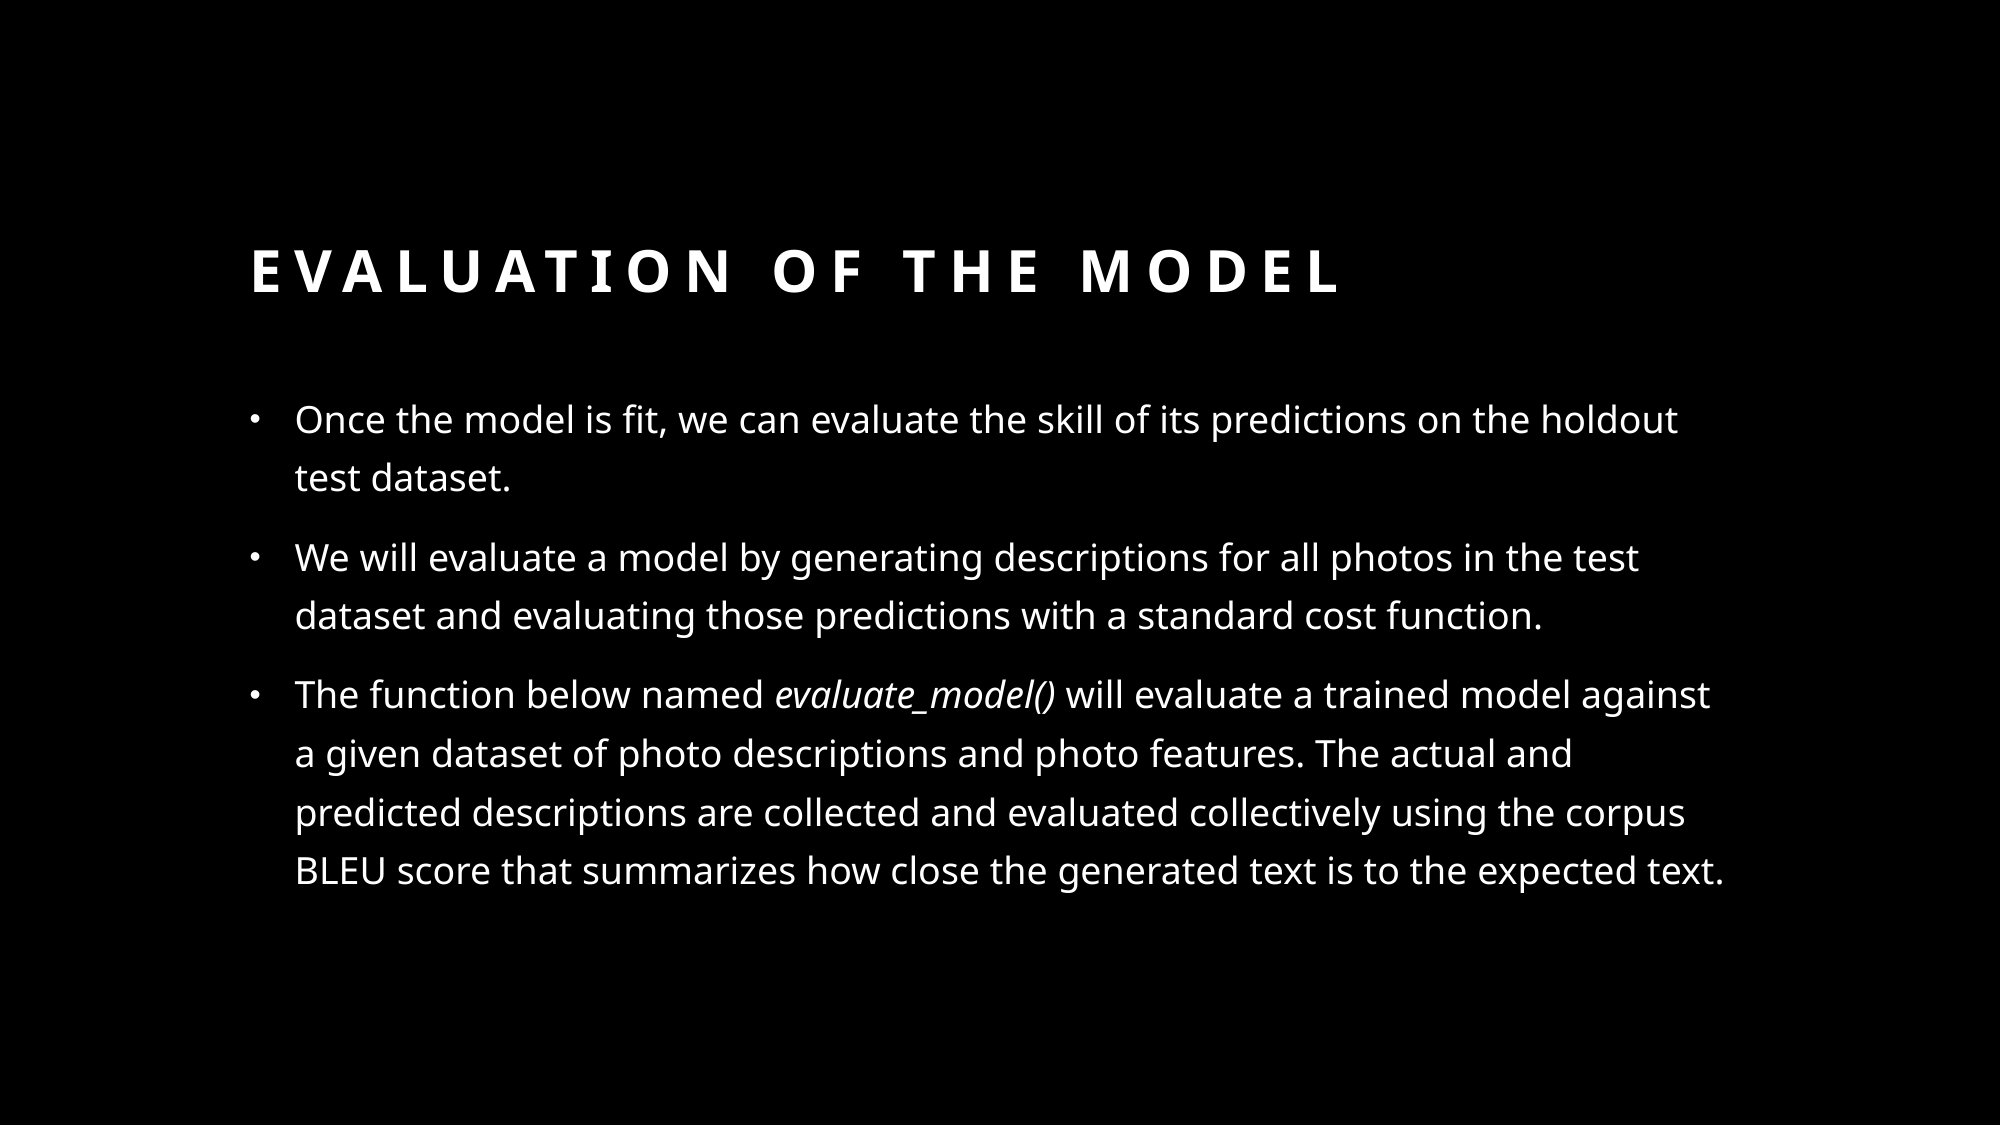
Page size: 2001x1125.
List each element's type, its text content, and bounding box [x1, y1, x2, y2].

title Evaluation of the model [234, 171, 1750, 313]
list Once the model is fit, we can evaluate the skill of its predictions on the holdout test dataset. We will evaluate a model by generating descriptions for all photos in the test dataset and evaluating those predictions with a standard cost function. The function below named evaluate_model() will evaluate a trained model against a given dataset of photo descriptions and photo features. The actual and predicted descriptions are collected and evaluated collectively using the corpus BLEU score that summarizes how close the generated text is to the expected text. [234, 375, 1750, 1000]
